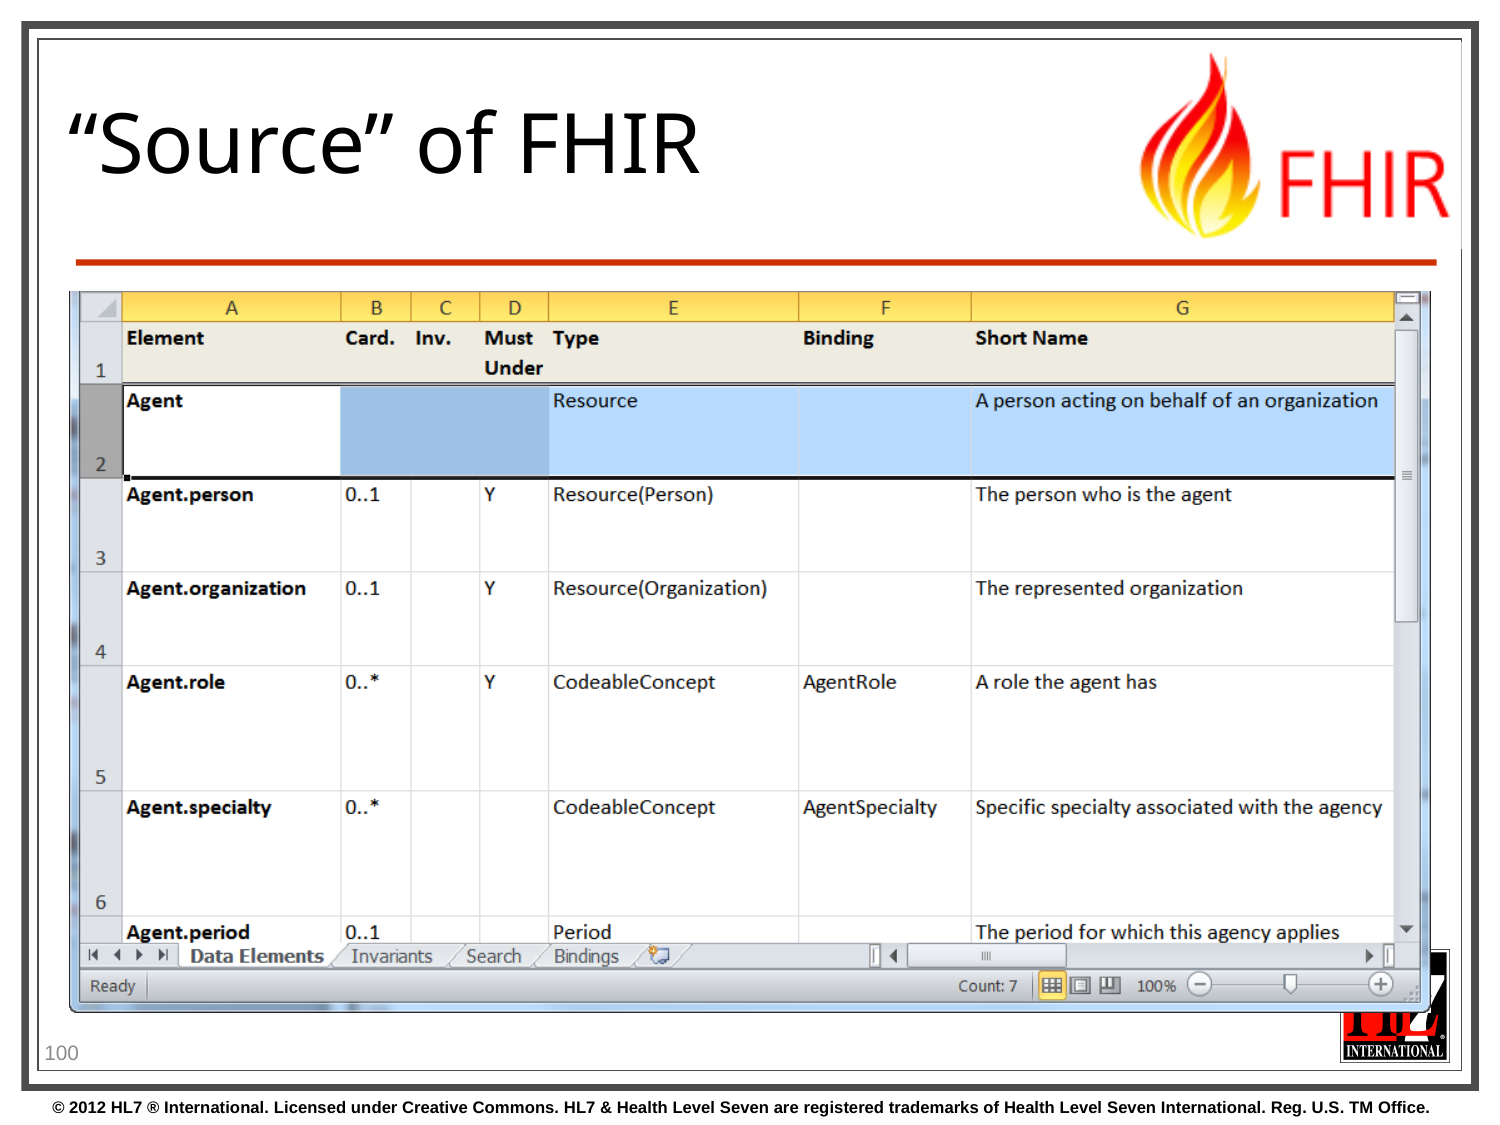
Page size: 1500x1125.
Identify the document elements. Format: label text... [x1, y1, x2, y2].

title “Source” of FHIR [53, 54, 1128, 244]
picture [68, 290, 1450, 1063]
slide_number 100 [29, 1034, 148, 1071]
picture [1128, 42, 1462, 249]
